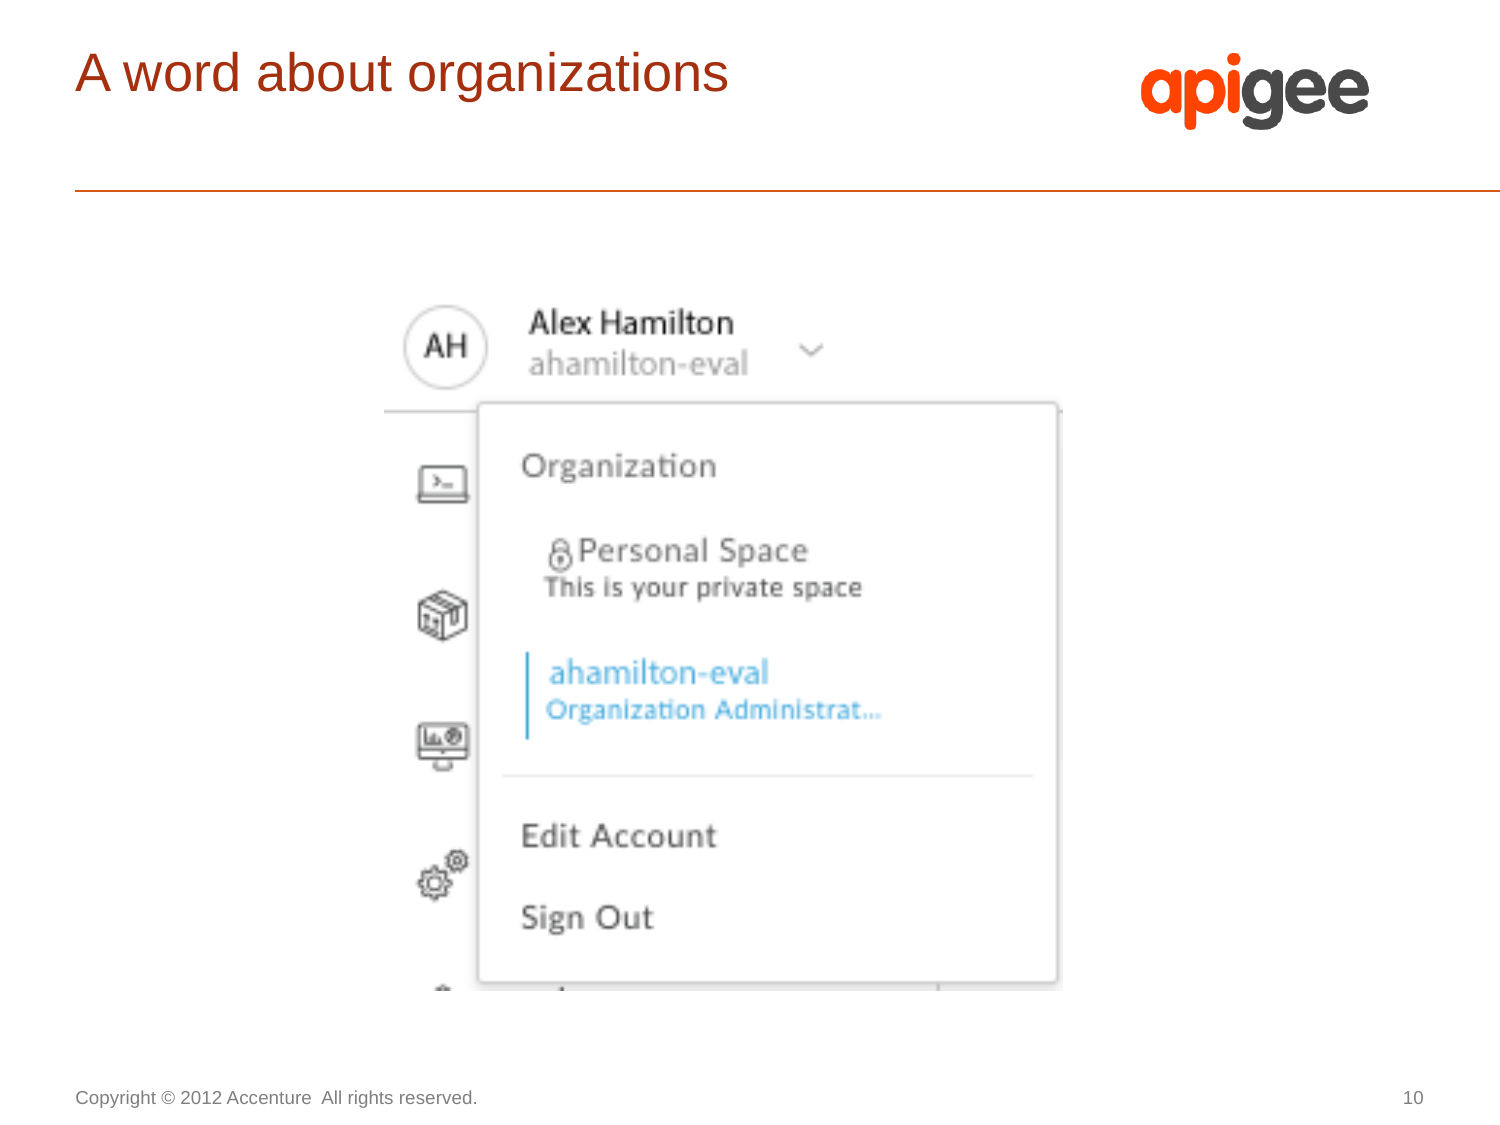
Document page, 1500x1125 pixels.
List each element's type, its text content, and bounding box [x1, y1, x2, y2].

picture [384, 274, 1063, 991]
title A word about organizations [75, 27, 1422, 157]
